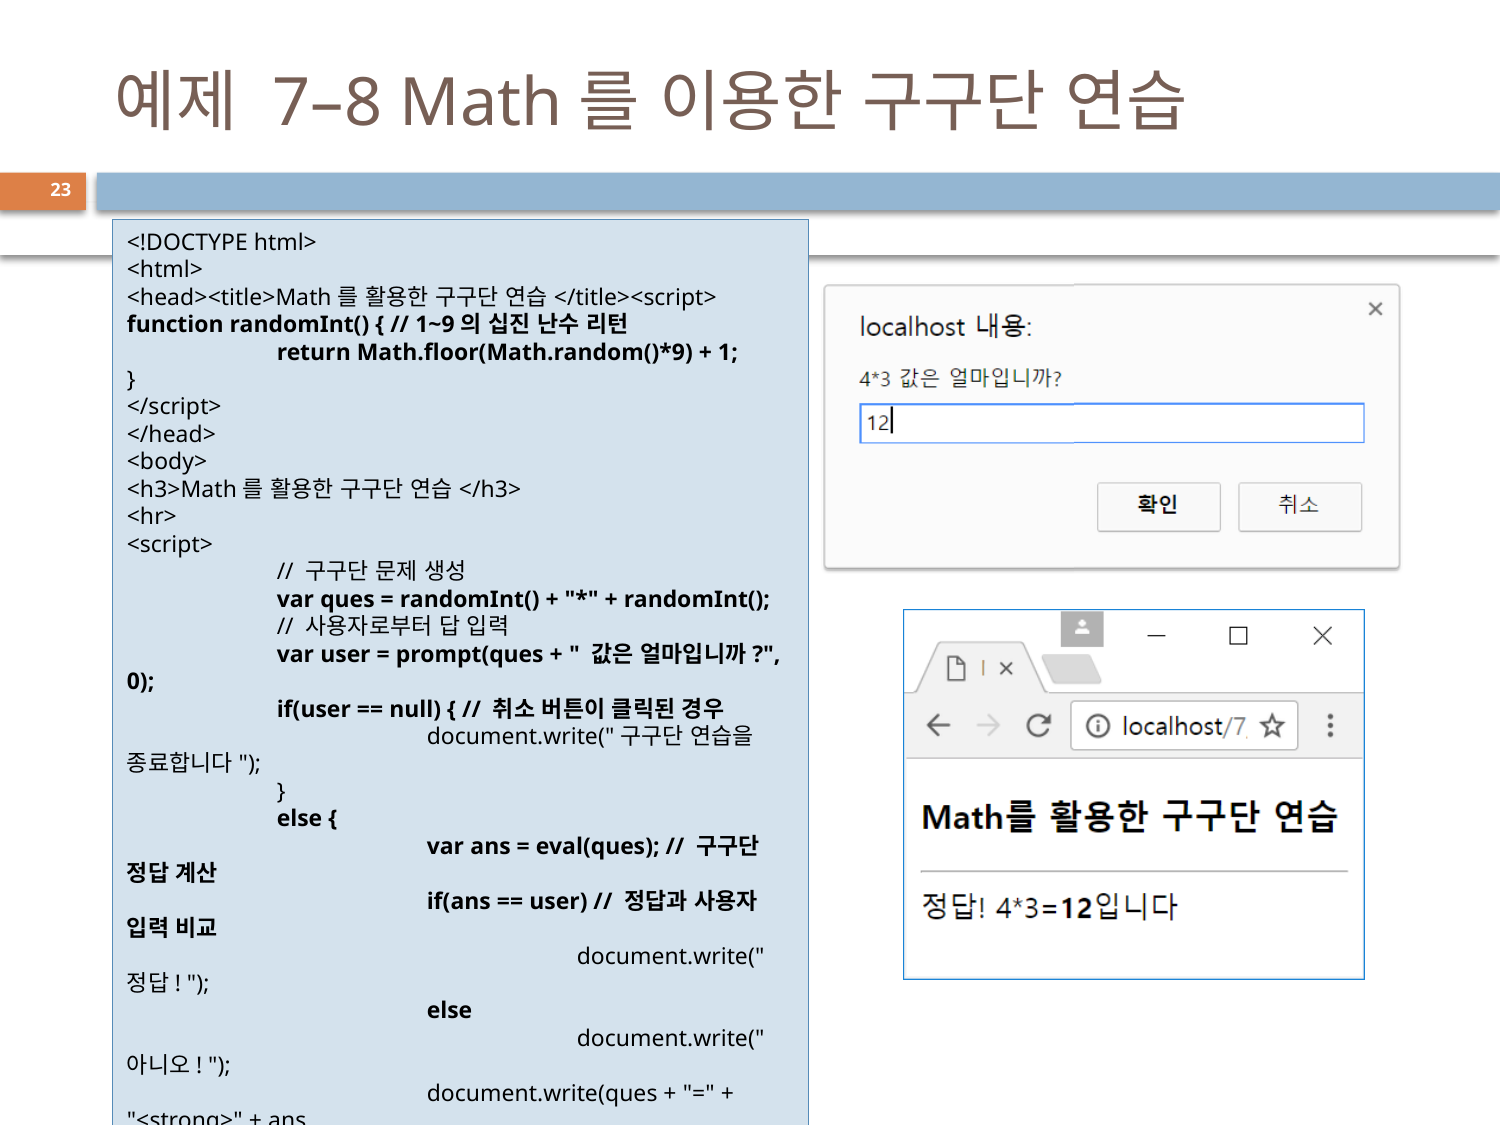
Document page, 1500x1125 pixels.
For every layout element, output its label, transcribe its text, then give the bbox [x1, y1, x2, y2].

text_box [820, 278, 1412, 579]
text_box <!DOCTYPE html> <html> <head><title>Math를 활용한 구구단 연습</title><script> function randomInt() { // 1~9의 십진 난수 리턴 return Math.floor(Math.random()*9) + 1; } </script> </head> <body> <h3>Math를 활용한 구구단 연습</h3> <hr> <script> // 구구단 문제 생성 var ques = randomInt() + "*" + randomInt(); // 사용자로부터 답 입력 var user = prompt(ques + " 값은 얼마입니까?", 0); if(user == null) { // 취소 버튼이 클릭된 경우 document.write("구구단 연습을 종료합니다"); } else { var ans = eval(ques); // 구구단 정답 계산 if(ans == user) // 정답과 사용자 입력 비교 document.write("정답! "); else document.write("아니오! "); document.write(ques + "=" + "<strong>" + ans + "</strong>입니다<br>"); } </script> </body> </html> [112, 219, 809, 1125]
picture [903, 609, 1365, 980]
slide_number 23 [0, 170, 87, 211]
title 예제 7–8 Math를 이용한 구구단 연습 [99, 37, 1438, 161]
